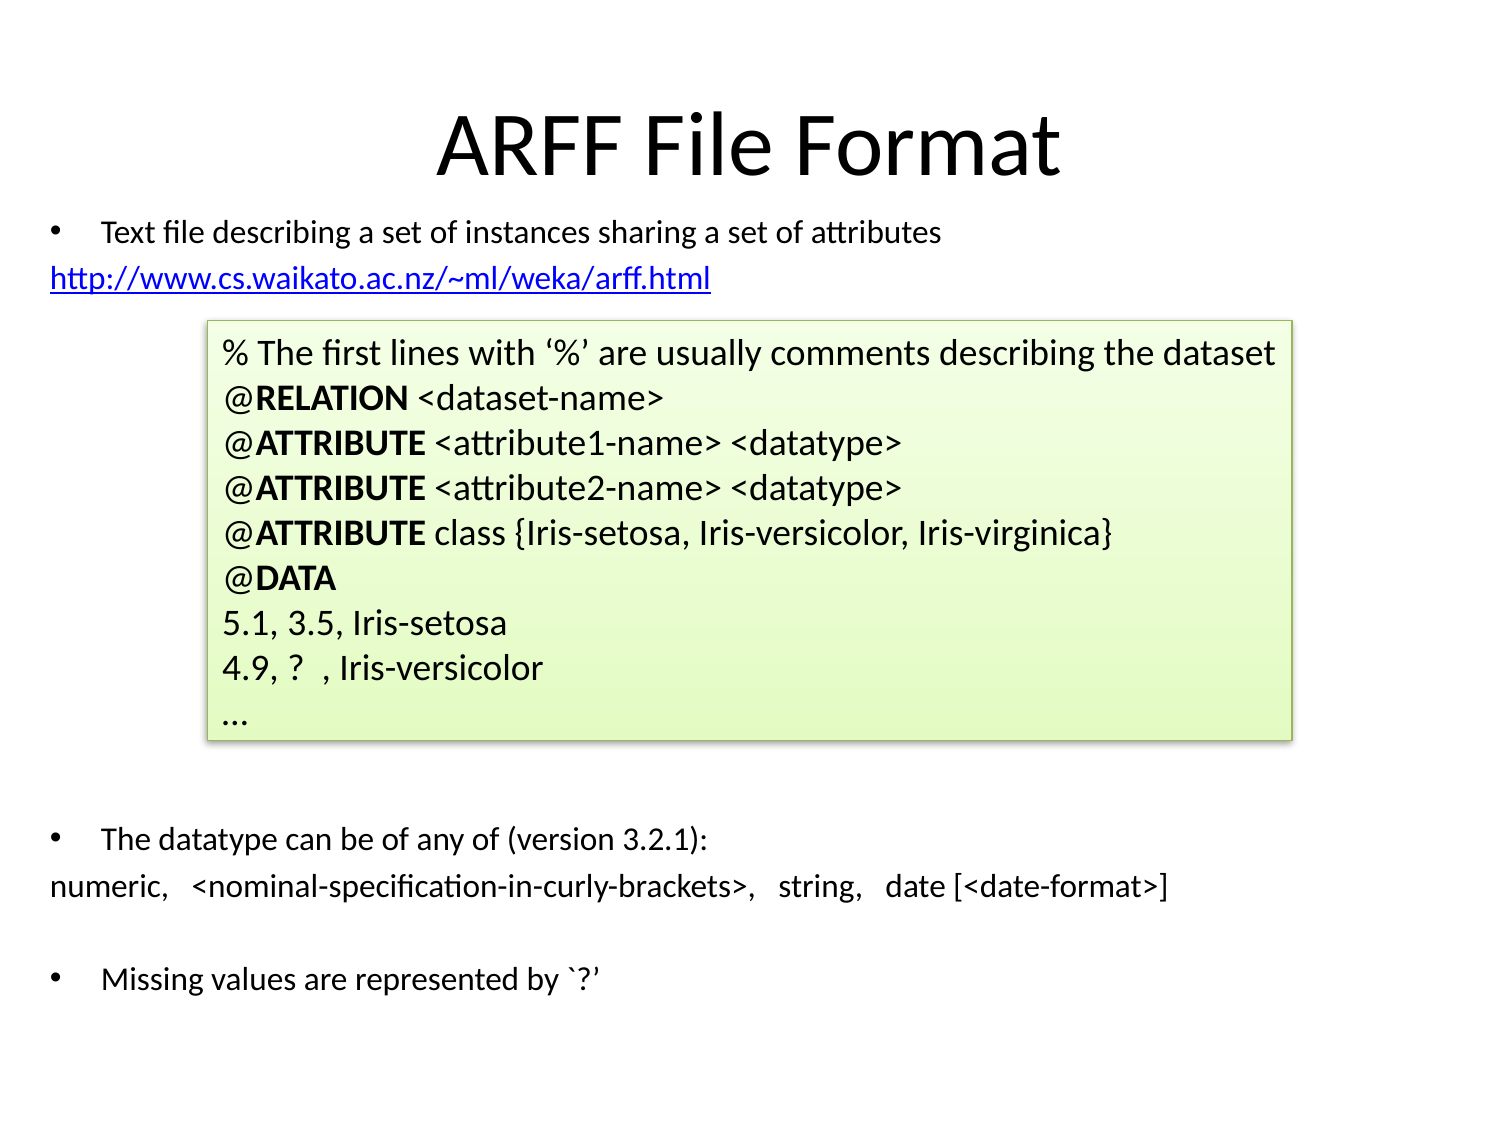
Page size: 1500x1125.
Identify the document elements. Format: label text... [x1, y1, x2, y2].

text_box % The first lines with ‘%’ are usually comments describing the dataset @RELATION <dataset-name> @ATTRIBUTE <attribute1-name> <datatype> @ATTRIBUTE <attribute2-name> <datatype> @ATTRIBUTE class {Iris-setosa, Iris-versicolor, Iris-virginica} @DATA 5.1, 3.5, Iris-setosa 4.9, ? , Iris-versicolor … [207, 320, 1293, 741]
list Text file describing a set of instances sharing a set of attributes http://www.cs.waikato.ac.nz/~ml/weka/arff.html The datatype can be of any of (version 3.2.1): numeric, <nominal-specification-in-curly-brackets>, string, date [<date-format>] Missing values are represented by `?’ [34, 202, 1467, 1005]
title ARFF File Format [75, 45, 1425, 202]
